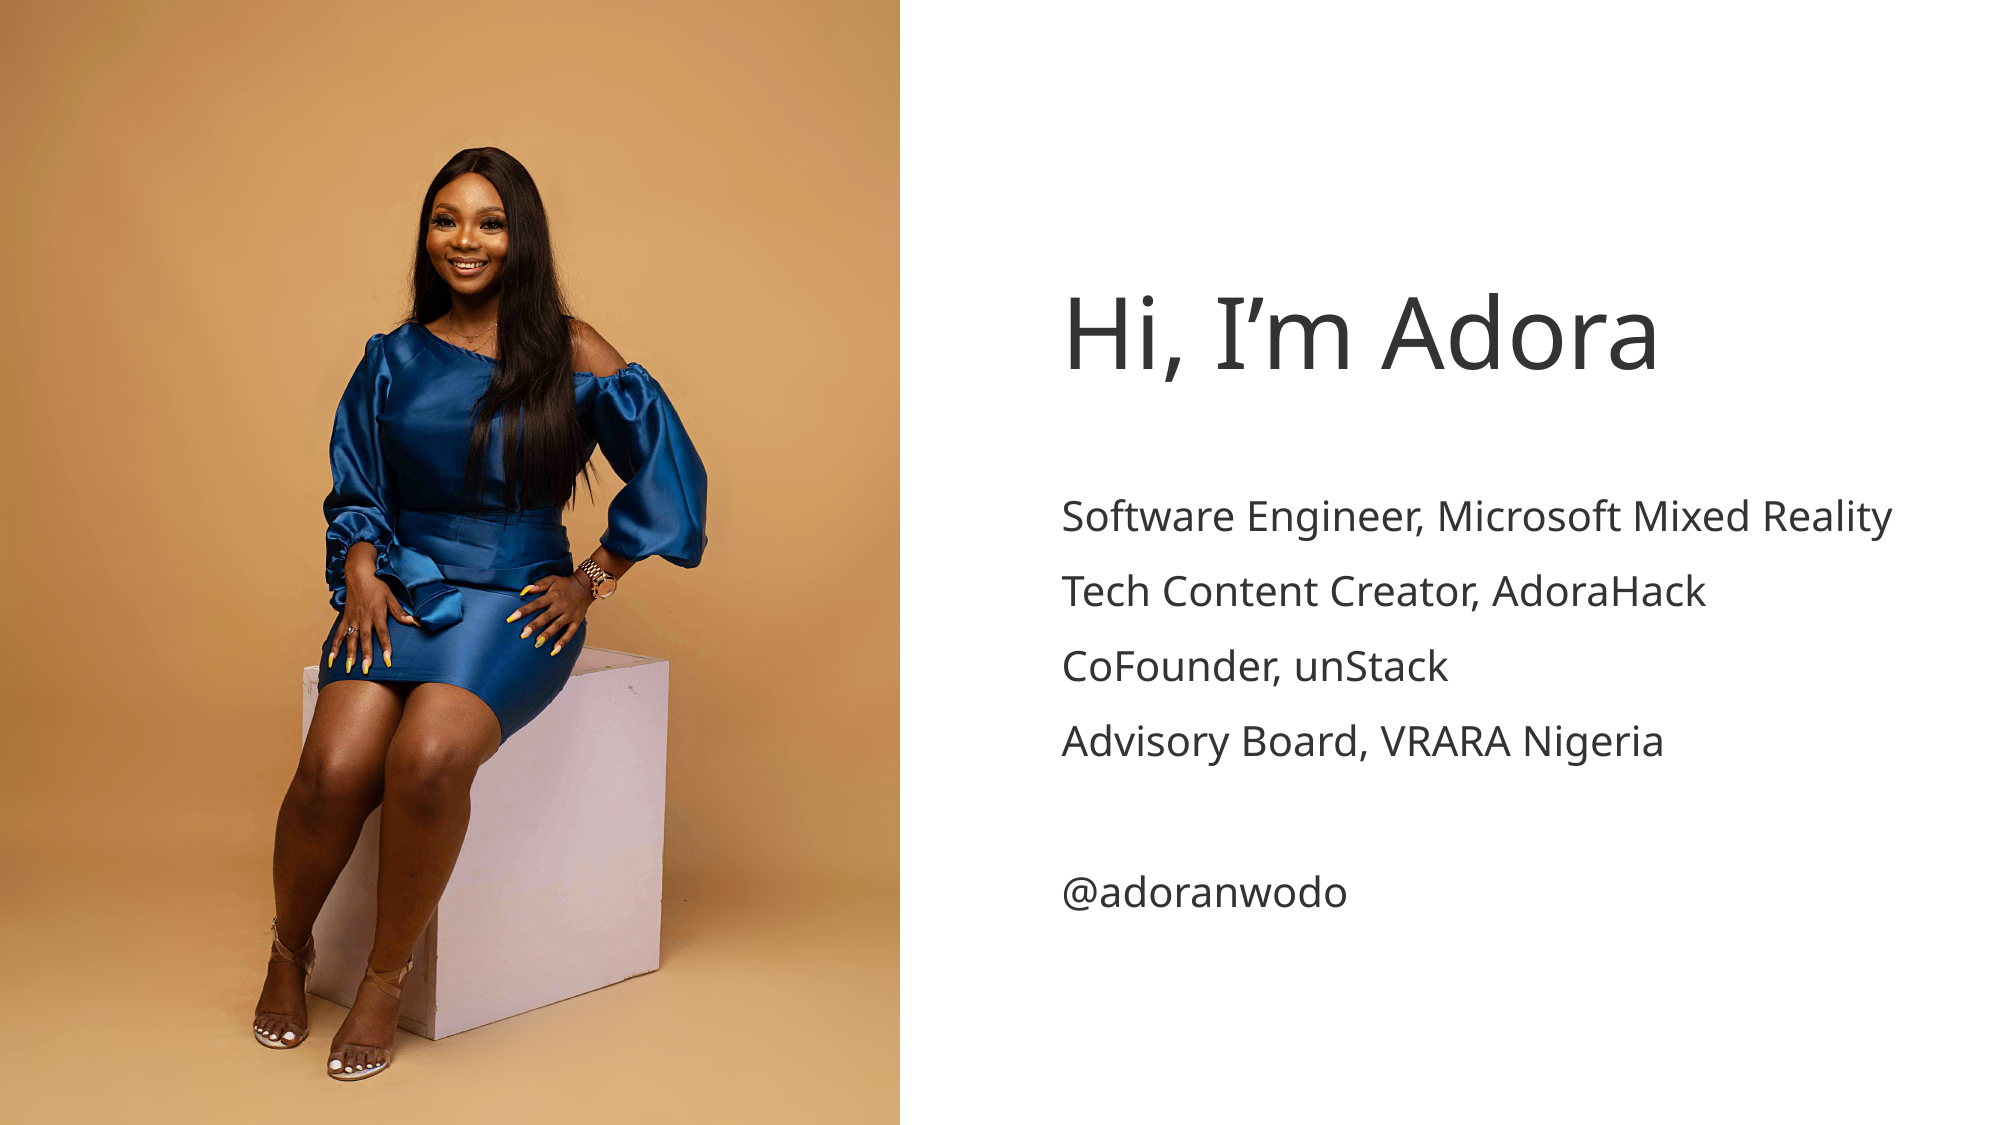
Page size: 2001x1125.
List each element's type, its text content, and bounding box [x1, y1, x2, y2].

title Hi, I’m Adora Software Engineer, Microsoft Mixed Reality Tech Content Creator, AdoraHack CoFounder, unStack Advisory Board, VRARA Nigeria @adoranwodo [1046, 0, 1969, 1125]
picture [0, 0, 900, 1125]
